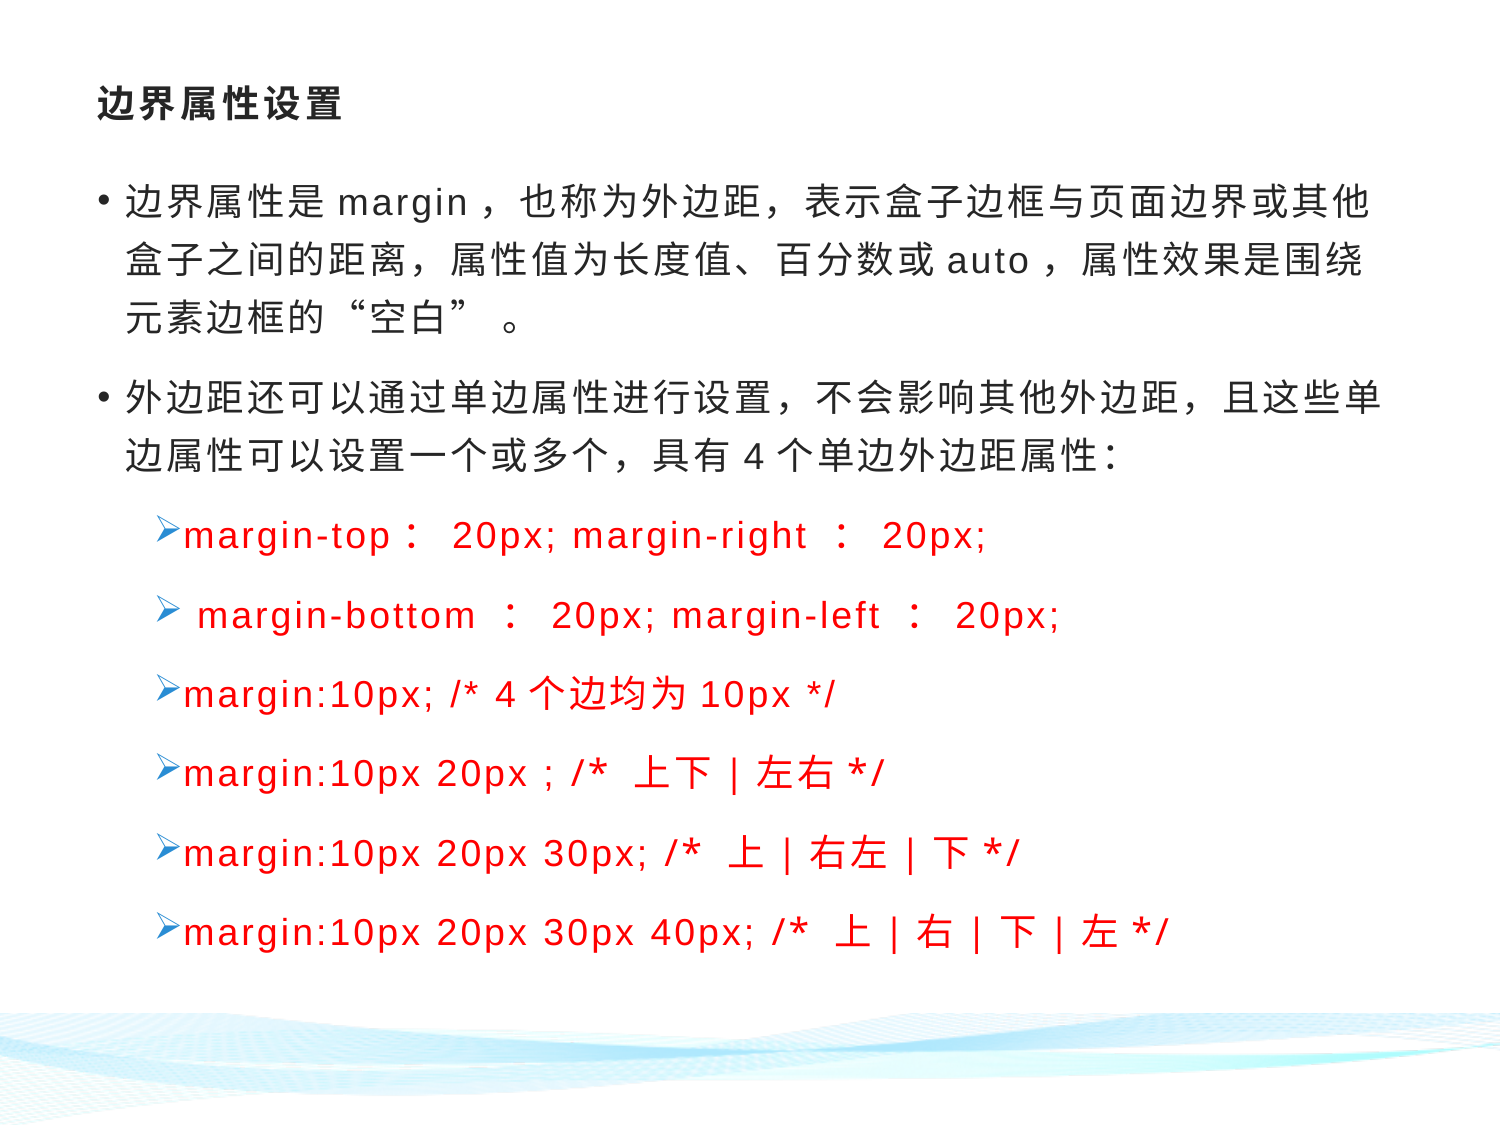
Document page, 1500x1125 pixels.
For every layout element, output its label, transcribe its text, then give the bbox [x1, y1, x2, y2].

title 边界属性设置 [82, 72, 1418, 146]
picture [0, 1013, 1500, 1125]
list 边界属性是margin，也称为外边距，表示盒子边框与页面边界或其他盒子之间的距离，属性值为长度值、百分数或auto，属性效果是围绕元素边框的“空白” 。 外边距还可以通过单边属性进行设置，不会影响其他外边距，且这些单边属性可以设置一个或多个，具有4个单边外边距属性： margin-top：20px; margin-right ：20px; margin-bottom ：20px; margin-left ：20px; margin:10px; /* 4个边均为10px */ margin:10px 20px ; /* 上下|左右*/ margin:10px 20px 30px; /* 上|右左|下*/ margin:10px 20px 30px 40px; /* 上|右|下|左*/ [82, 156, 1418, 1041]
